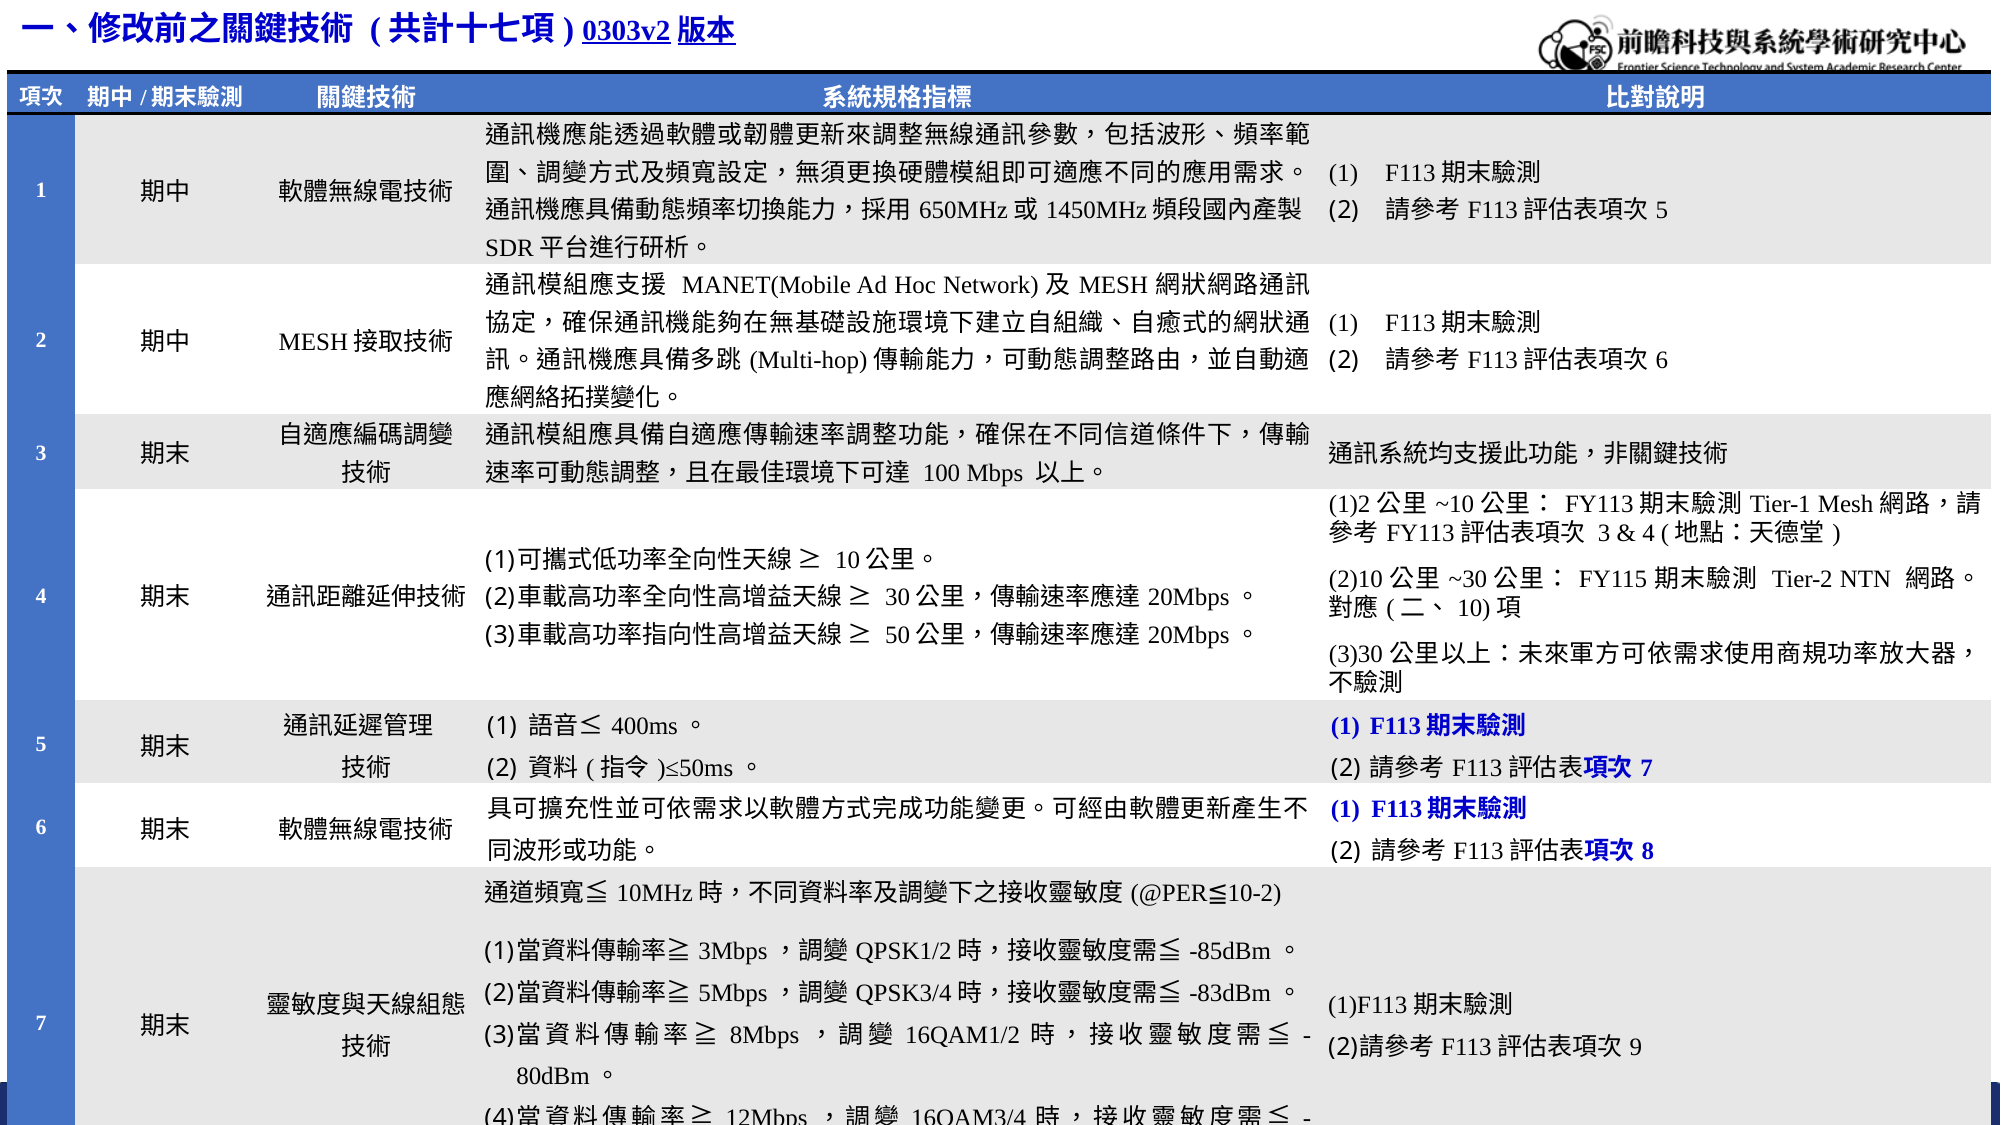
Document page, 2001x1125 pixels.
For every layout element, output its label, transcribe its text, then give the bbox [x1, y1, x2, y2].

table_cell 期末 [75, 700, 257, 783]
table_cell F113期末驗測 請參考F113評估表項次8 [1320, 783, 1991, 867]
table_cell 3 [7, 414, 75, 489]
table_header 比對說明 [1320, 74, 1991, 112]
table_header 系統規格指標 [476, 74, 1320, 112]
table_cell (1)2公里~10公里：FY113期末驗測Tier-1 Mesh網路，請參考FY113評估表項次 3 & 4 (地點：天德堂) (2)10公里~30公里：FY115期末驗測 Tier-2 NTN 網路。對應(二、10)項 (3)30公里以上：未來軍方可依需求使用商規功率放大器，不驗測 [1320, 489, 1991, 700]
table_cell 通訊機應能透過軟體或韌體更新來調整無線通訊參數，包括波形、頻率範圍、調變方式及頻寬設定，無須更換硬體模組即可適應不同的應用需求。通訊機應具備動態頻率切換能力，採用650MHz或1450MHz頻段國內產製SDR平台進行研析。 [476, 115, 1320, 264]
table_cell 軟體無線電技術 [257, 115, 476, 264]
table_header 關鍵技術 [257, 74, 476, 112]
table_cell 6 [7, 783, 75, 867]
table_header 項次 [7, 74, 75, 112]
table_cell 期末 [75, 414, 257, 489]
table_cell 通訊系統均支援此功能，非關鍵技術 [1320, 414, 1991, 489]
table_cell 具可擴充性並可依需求以軟體方式完成功能變更。可經由軟體更新產生不同波形或功能。 [476, 783, 1320, 867]
table_cell 期中 [75, 115, 257, 264]
table_cell 通訊模組應具備自適應傳輸速率調整功能，確保在不同信道條件下，傳輸速率可動態調整，且在最佳環境下可達 100 Mbps 以上。 [476, 414, 1320, 489]
table_cell 通訊模組應支援 MANET(Mobile Ad Hoc Network)及MESH網狀網路通訊協定，確保通訊機能夠在無基礎設施環境下建立自組織、自癒式的網狀通訊。通訊機應具備多跳(Multi-hop)傳輸能力，可動態調整路由，並自動適應網絡拓撲變化。 [476, 264, 1320, 414]
table_cell F113期末驗測 請參考F113評估表項次5 [1320, 115, 1991, 264]
table_cell 可攜式低功率全向性天線 ≥ 10公里。 車載高功率全向性高增益天線 ≥ 30公里，傳輸速率應達20Mbps。 車載高功率指向性高增益天線 ≥ 50公里，傳輸速率應達20Mbps。 [476, 489, 1320, 700]
table_cell MESH接取技術 [257, 264, 476, 414]
table_cell 4 [7, 489, 75, 700]
text_box 一、修改前之關鍵技術 (共計十七項) 0303v2版本 [7, 0, 1011, 55]
table_cell 軟體無線電技術 [257, 783, 476, 867]
table_cell F113期末驗測 請參考F113評估表項次6 [1320, 264, 1991, 414]
table_cell F113期末驗測 請參考F113評估表項次9 [1320, 867, 1991, 1125]
table_cell 期中 [75, 264, 257, 414]
table_cell 通訊延遲管理 技術 [257, 700, 476, 783]
table_header 期中/期末驗測 [75, 74, 257, 112]
table_cell 1 [7, 115, 75, 264]
picture [1529, 0, 1980, 70]
table_cell 自適應編碼調變 技術 [257, 414, 476, 489]
table_cell 語音≤400ms。 資料(指令)≤50ms。 [476, 700, 1320, 783]
table_cell F113期末驗測 請參考F113評估表項次7 [1320, 700, 1991, 783]
table_cell 期末 [75, 867, 257, 1125]
table_cell 期末 [75, 783, 257, 867]
table_cell 靈敏度與天線組態技術 [257, 867, 476, 1125]
table_cell 通訊距離延伸技術 [257, 489, 476, 700]
table_cell 通道頻寬≦10MHz時，不同資料率及調變下之接收靈敏度(@PER≦10-2) 當資料傳輸率≧3Mbps，調變QPSK1/2時，接收靈敏度需≦-85dBm。 當資料傳輸率≧5Mbps，調變QPSK3/4時，接收靈敏度需≦-83dBm。 當資料傳輸率≧8Mbps，調變16QAM1/2時，接收靈敏度需≦-80dBm。 當資料傳輸率≧12Mbps，調變16QAM3/4時，接收靈敏度需≦-77dBm。 [476, 867, 1320, 1125]
table_cell 5 [7, 700, 75, 783]
table_cell 期末 [75, 489, 257, 700]
table_cell 2 [7, 264, 75, 414]
table_cell 7 [7, 867, 75, 1125]
